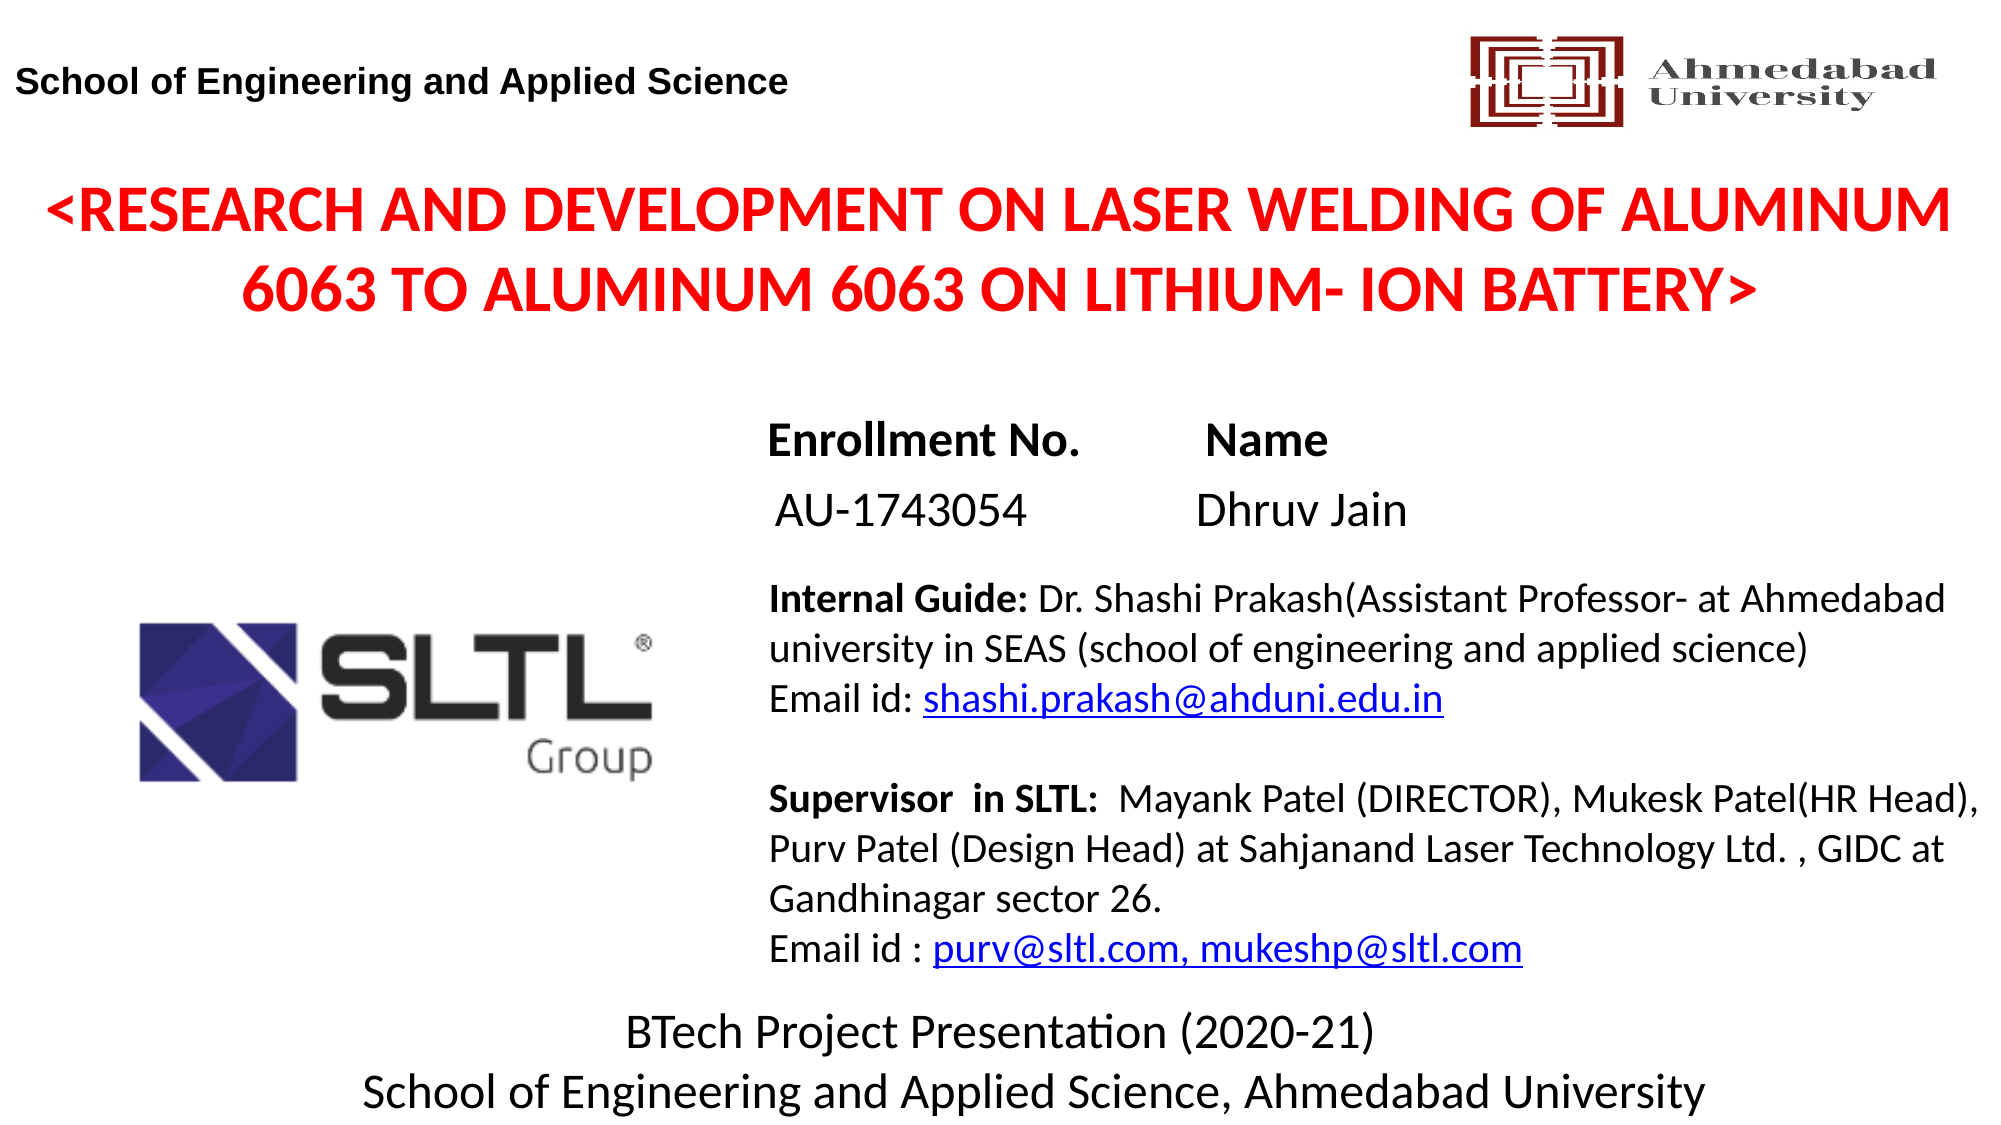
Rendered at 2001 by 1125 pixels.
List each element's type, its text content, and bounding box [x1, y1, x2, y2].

text_box BTech Project Presentation (2020-21) School of Engineering and Applied Science, Ahmedabad University [17, 975, 1985, 1125]
subtitle Enrollment No. Name AU-1743054 Dhruv Jain [437, 398, 1579, 622]
picture [97, 573, 688, 833]
picture [1413, 2, 1994, 137]
title <RESEARCH AND DEVELOPMENT ON LASER WELDING OF ALUMINUM 6063 TO ALUMINUM 6063 ON LITHIUM- ION BATTERY> [0, 137, 2000, 352]
text_box Internal Guide: Dr. Shashi Prakash(Assistant Professor- at Ahmedabad university in SEAS (school of engineering and applied science) Email id: shashi.prakash@ahduni.edu.in Supervisor in SLTL: Mayank Patel (DIRECTOR), Mukesk Patel(HR Head), Purv Patel (Design Head) at Sahjanand Laser Technology Ltd. , GIDC at Gandhinagar sector 26. Email id : purv@sltl.com, mukeshp@sltl.com [753, 563, 2000, 1079]
